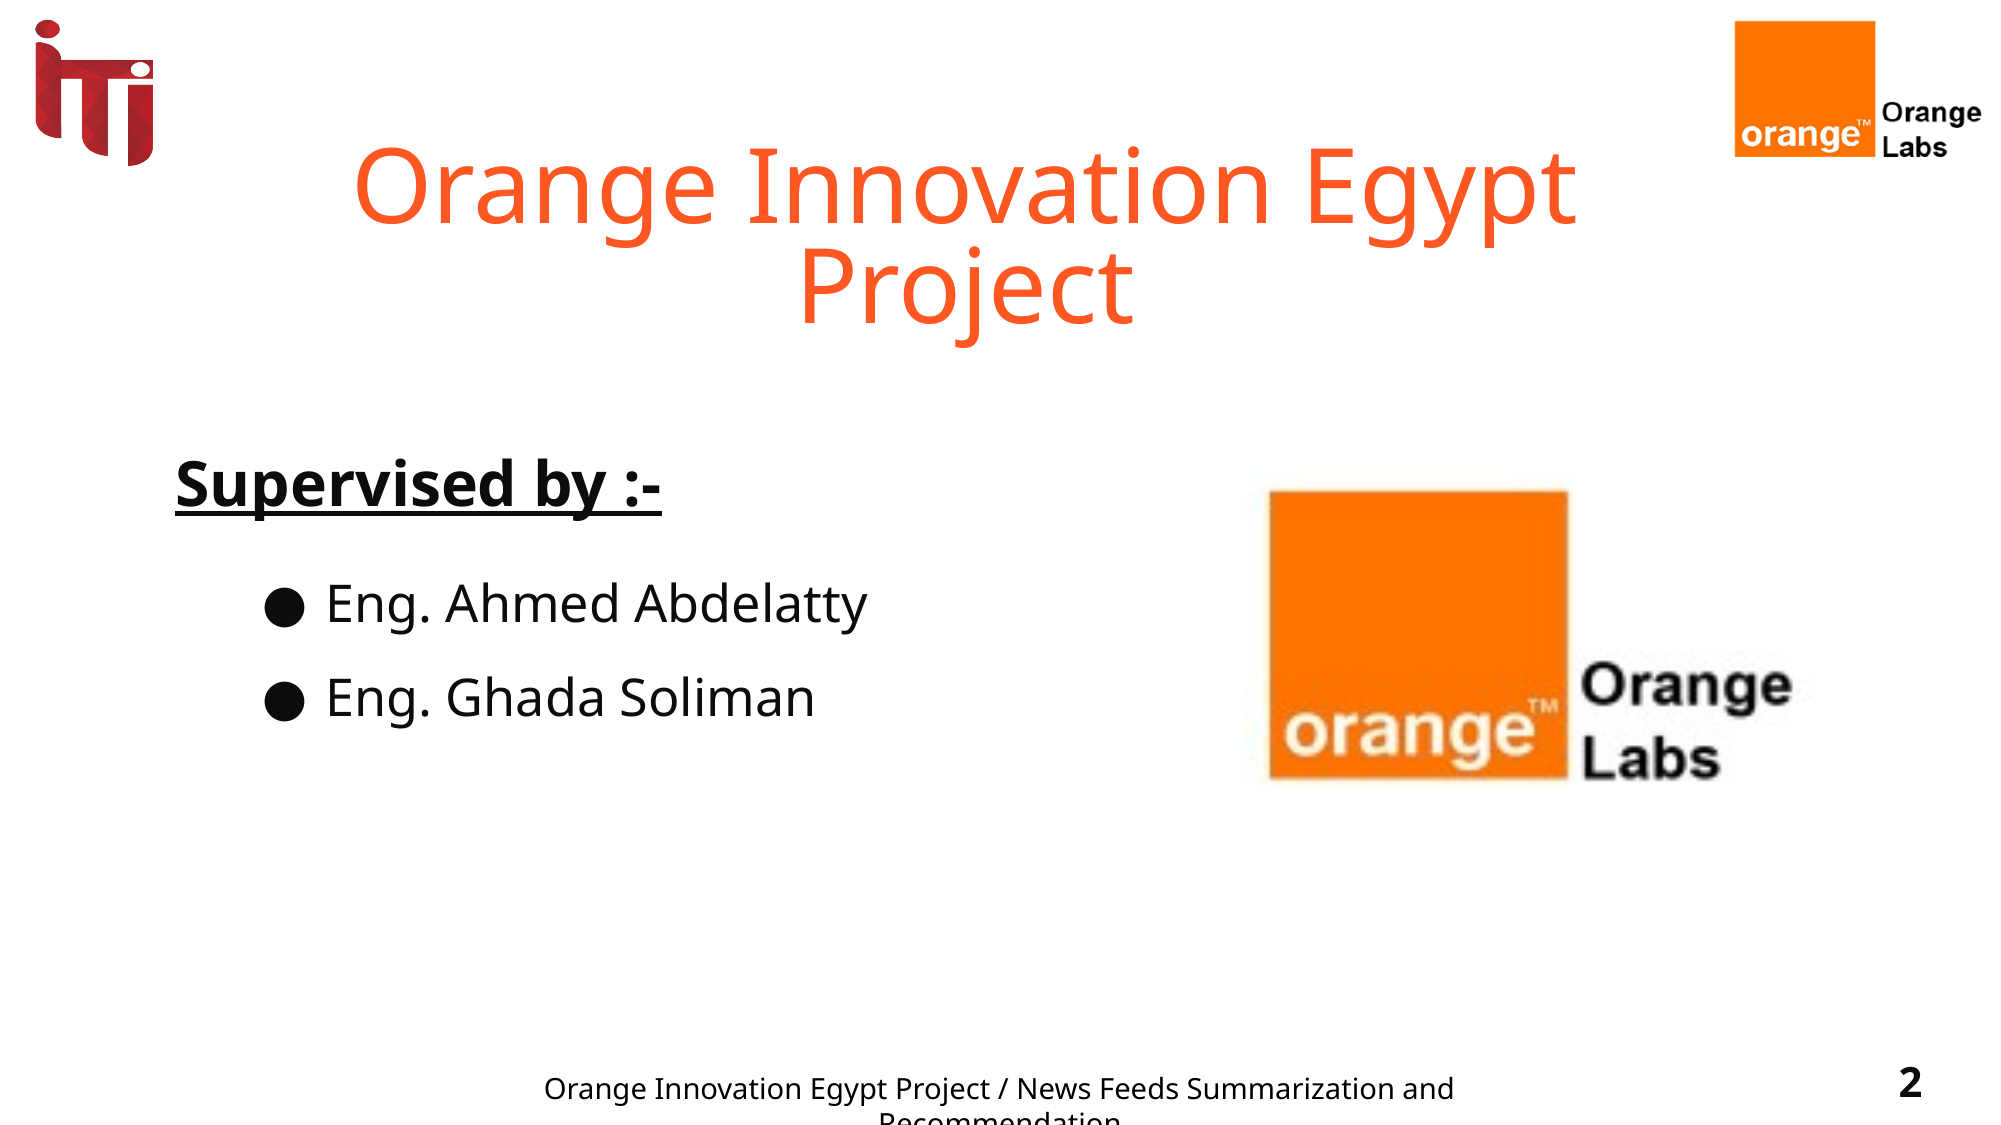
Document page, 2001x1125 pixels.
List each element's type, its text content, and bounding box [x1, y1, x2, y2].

picture [24, 0, 169, 166]
slide_number ‹#› [1777, 1061, 1938, 1107]
list Supervised by :- Eng. Ahmed Abdelatty Eng. Ghada Soliman [168, 425, 1763, 1085]
picture [1192, 472, 1872, 807]
picture [1712, 12, 2000, 166]
title Orange Innovation Egypt Project [168, 121, 1763, 367]
